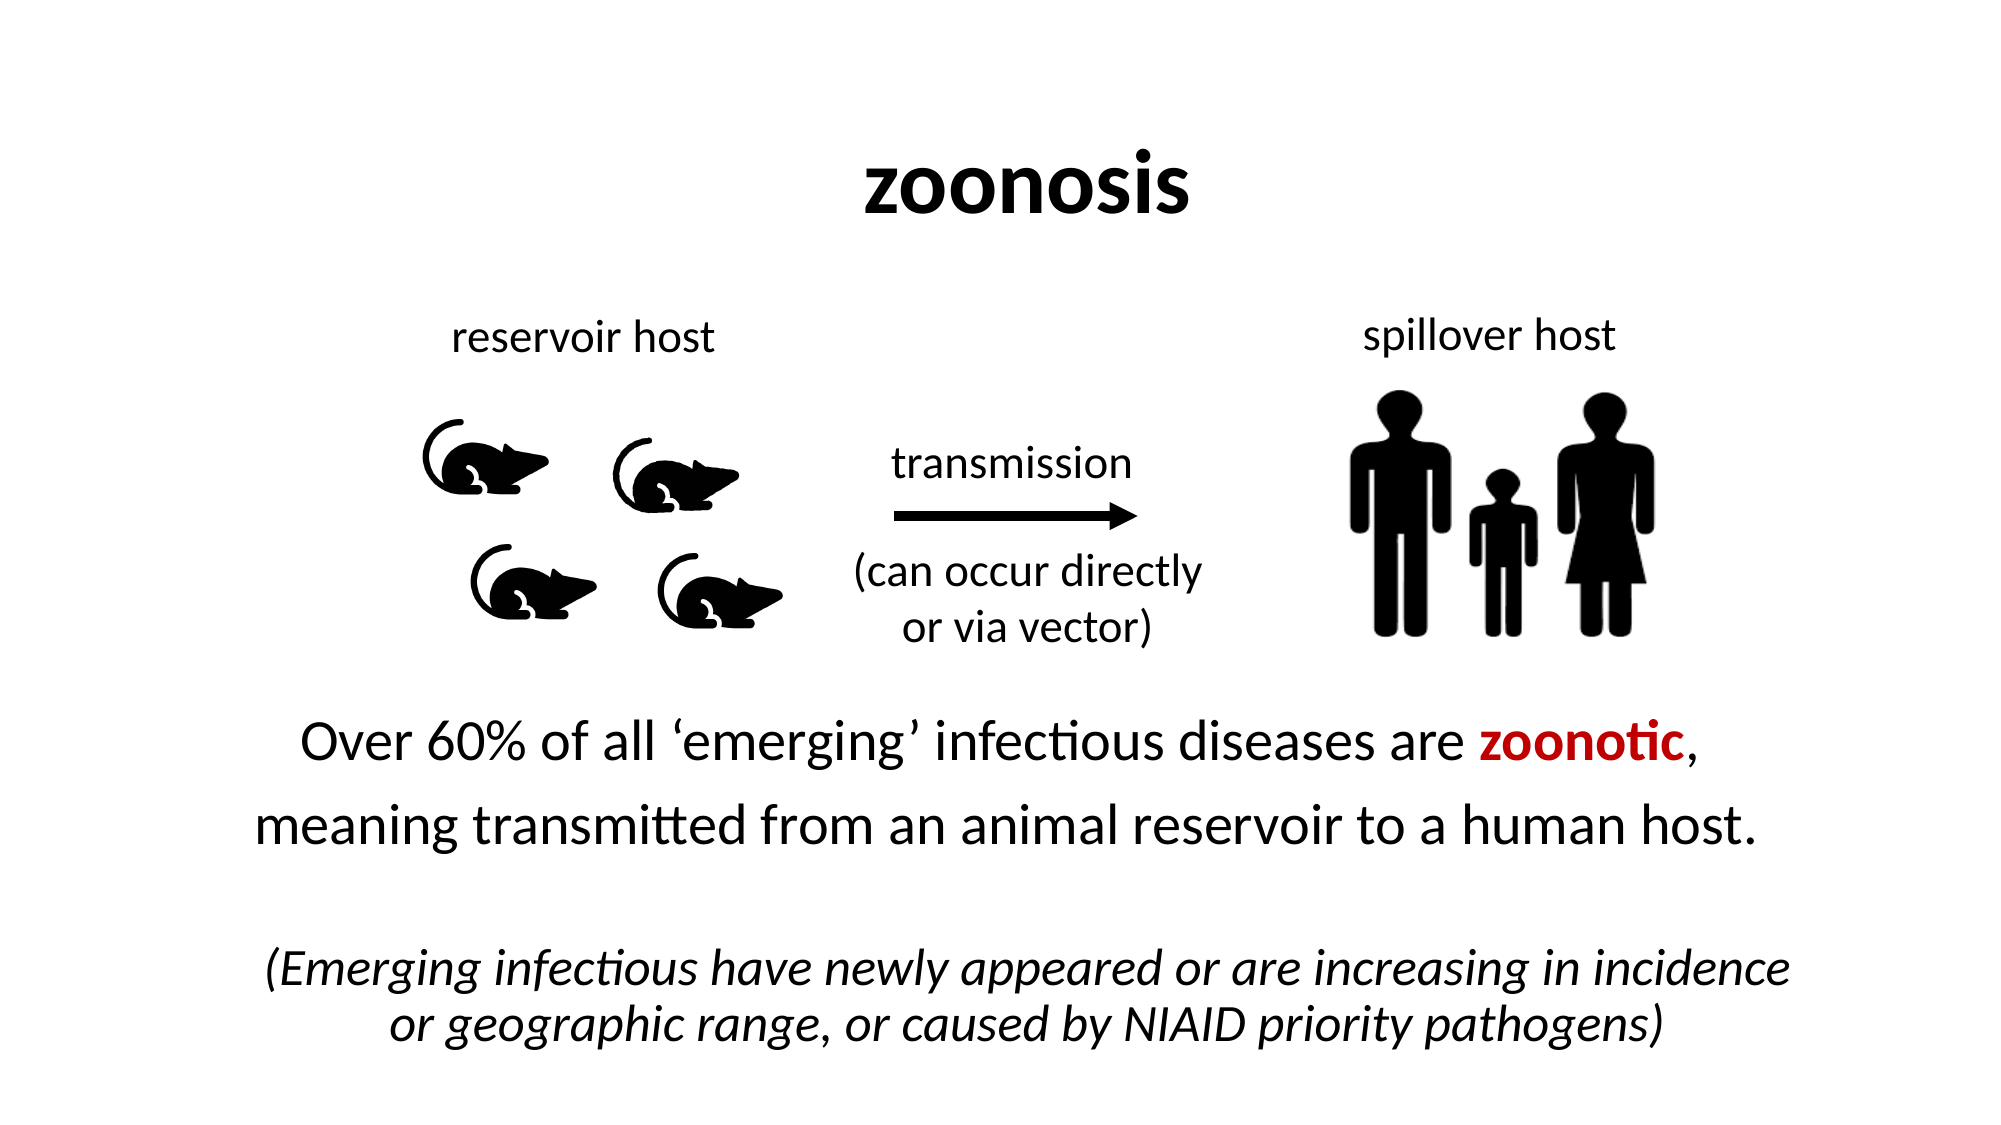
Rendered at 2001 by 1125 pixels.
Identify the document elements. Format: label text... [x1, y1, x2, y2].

picture [1339, 381, 1666, 646]
picture [409, 381, 795, 666]
text_box reservoir host [349, 265, 818, 402]
text_box spillover host [1275, 253, 1704, 410]
list Over 60% of all ‘emerging’ infectious diseases are zoonotic, meaning transmitted from an animal reservoir to a human host. [214, 702, 1786, 988]
text_box (can occur directly or via vector) [828, 527, 1227, 664]
text_box (Emerging infectious have newly appeared or are increasing in incidence or geographic range, or caused by NIAID priority pathogens) [242, 932, 1813, 1074]
text_box transmission [777, 391, 1247, 528]
title zoonosis [521, 118, 1534, 250]
